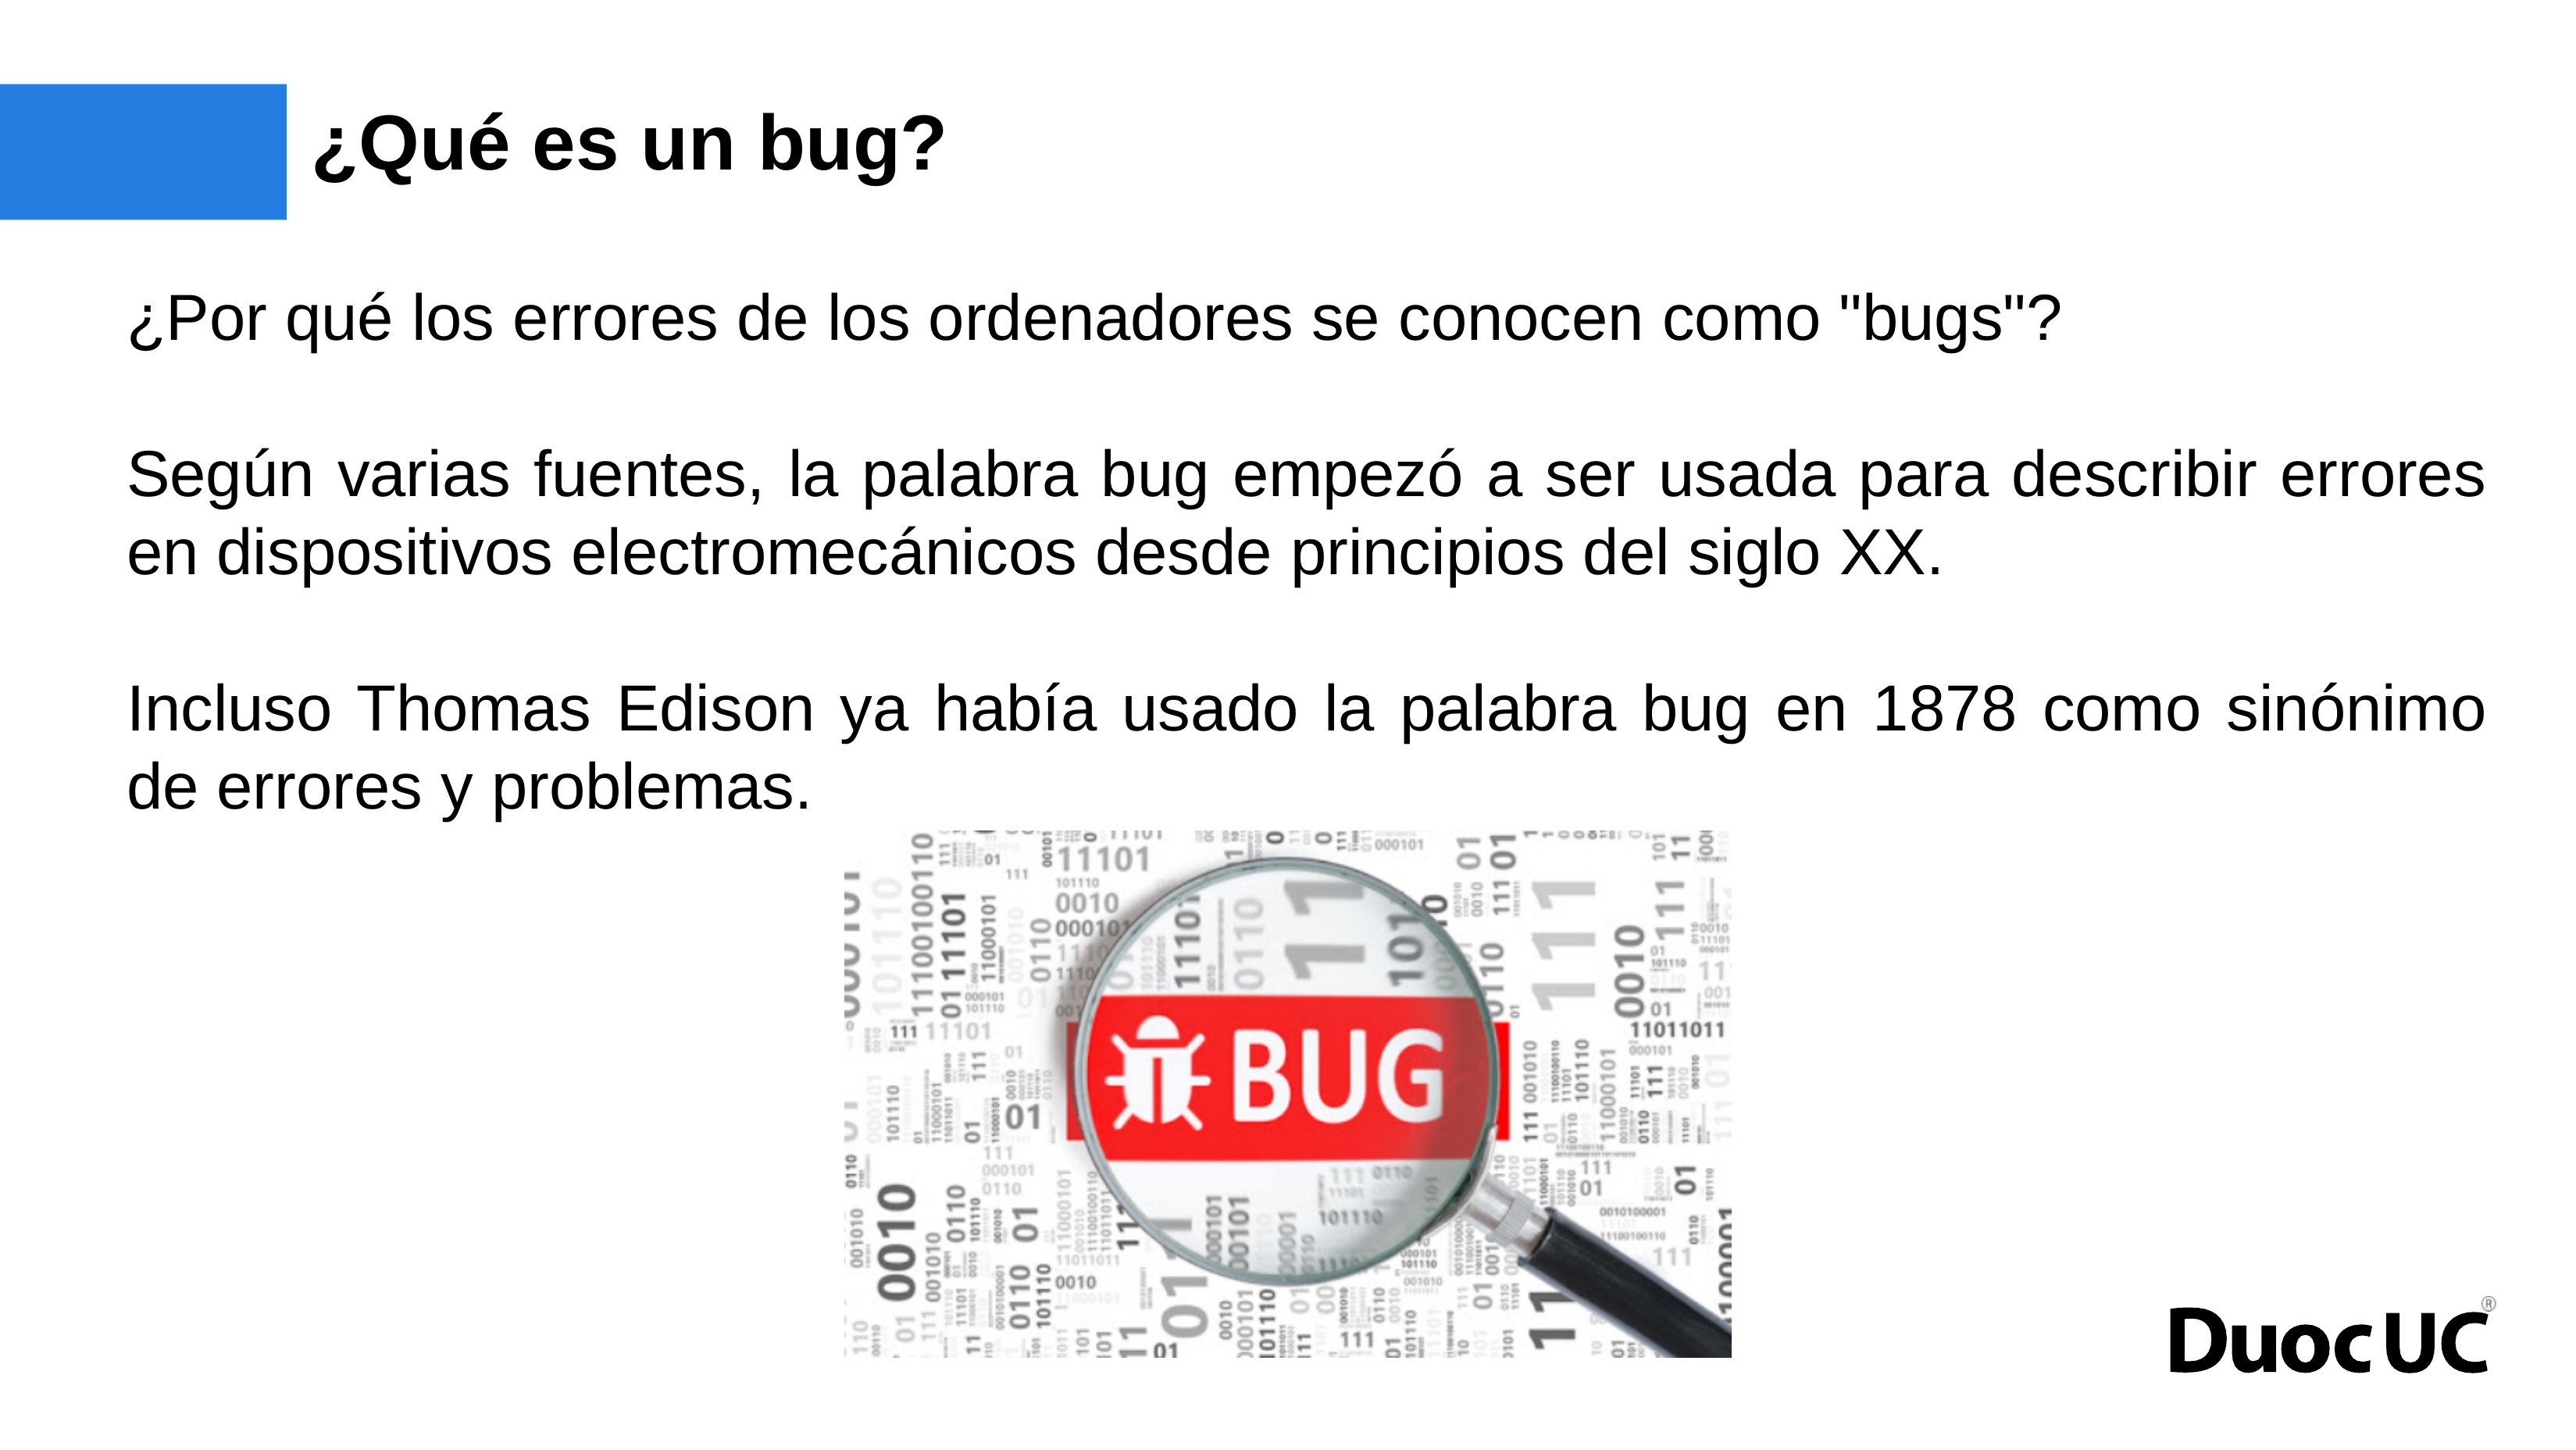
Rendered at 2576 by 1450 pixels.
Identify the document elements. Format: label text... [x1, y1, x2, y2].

text_box ¿Por qué los errores de los ordenadores se conocen como "bugs"? Según varias fuentes, la palabra bug empezó a ser usada para describir errores en dispositivos electromecánicos desde principios del siglo XX. Incluso Thomas Edison ya había usado la palabra bug en 1878 como sinónimo de errores y problemas. [127, 275, 2488, 901]
picture [844, 830, 1732, 1359]
title ¿Qué es un bug? [311, 91, 2489, 187]
picture [2481, 1296, 2496, 1312]
